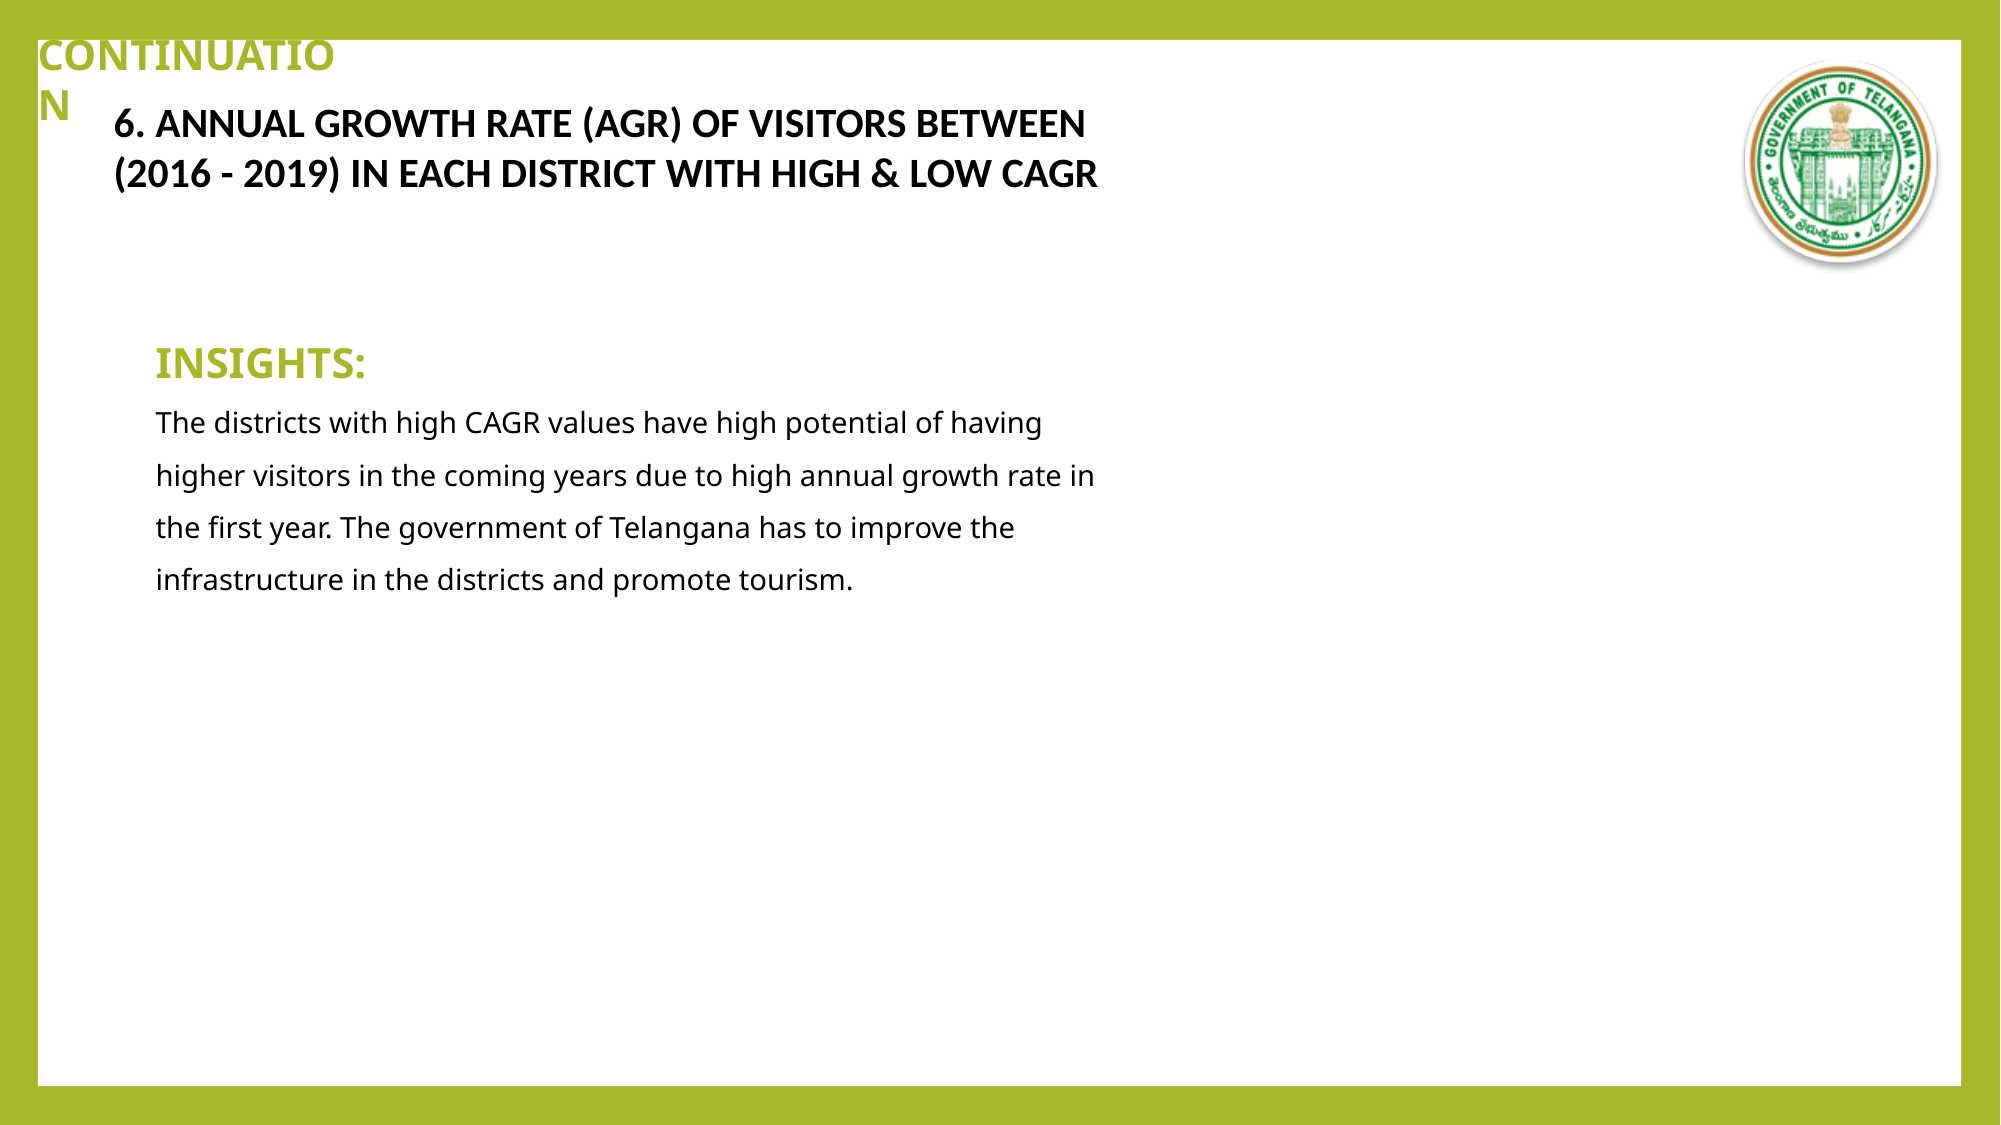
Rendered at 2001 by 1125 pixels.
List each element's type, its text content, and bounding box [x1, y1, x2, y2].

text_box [1740, 60, 1943, 273]
text_box 6. ANNUAL GROWTH RATE (AGR) OF VISITORS BETWEEN (2016 - 2019) IN EACH DISTRICT WITH HIGH & LOW CAGR [98, 88, 1124, 204]
text_box INSIGHTS: The districts with high CAGR values have high potential of having higher visitors in the coming years due to high annual growth rate in the first year. The government of Telangana has to improve the infrastructure in the districts and promote tourism. [140, 329, 1142, 605]
text_box CONTINUATION [22, 21, 365, 136]
